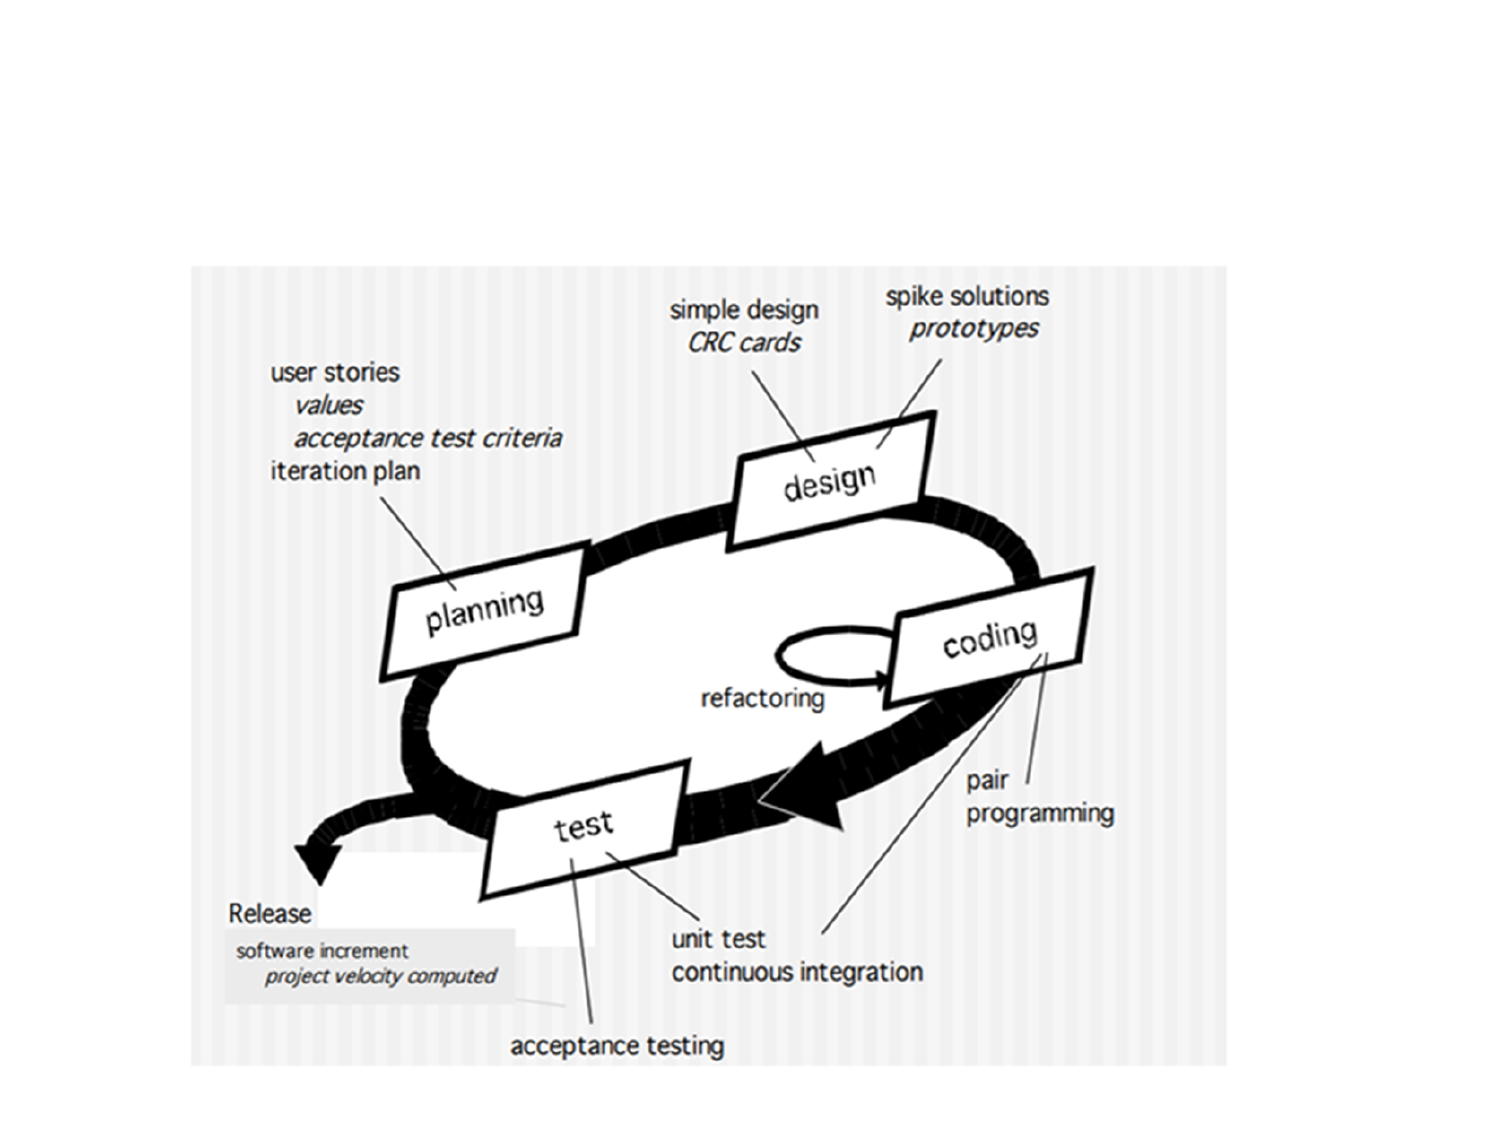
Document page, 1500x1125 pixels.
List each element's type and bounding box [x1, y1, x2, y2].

list [187, 262, 1230, 1070]
